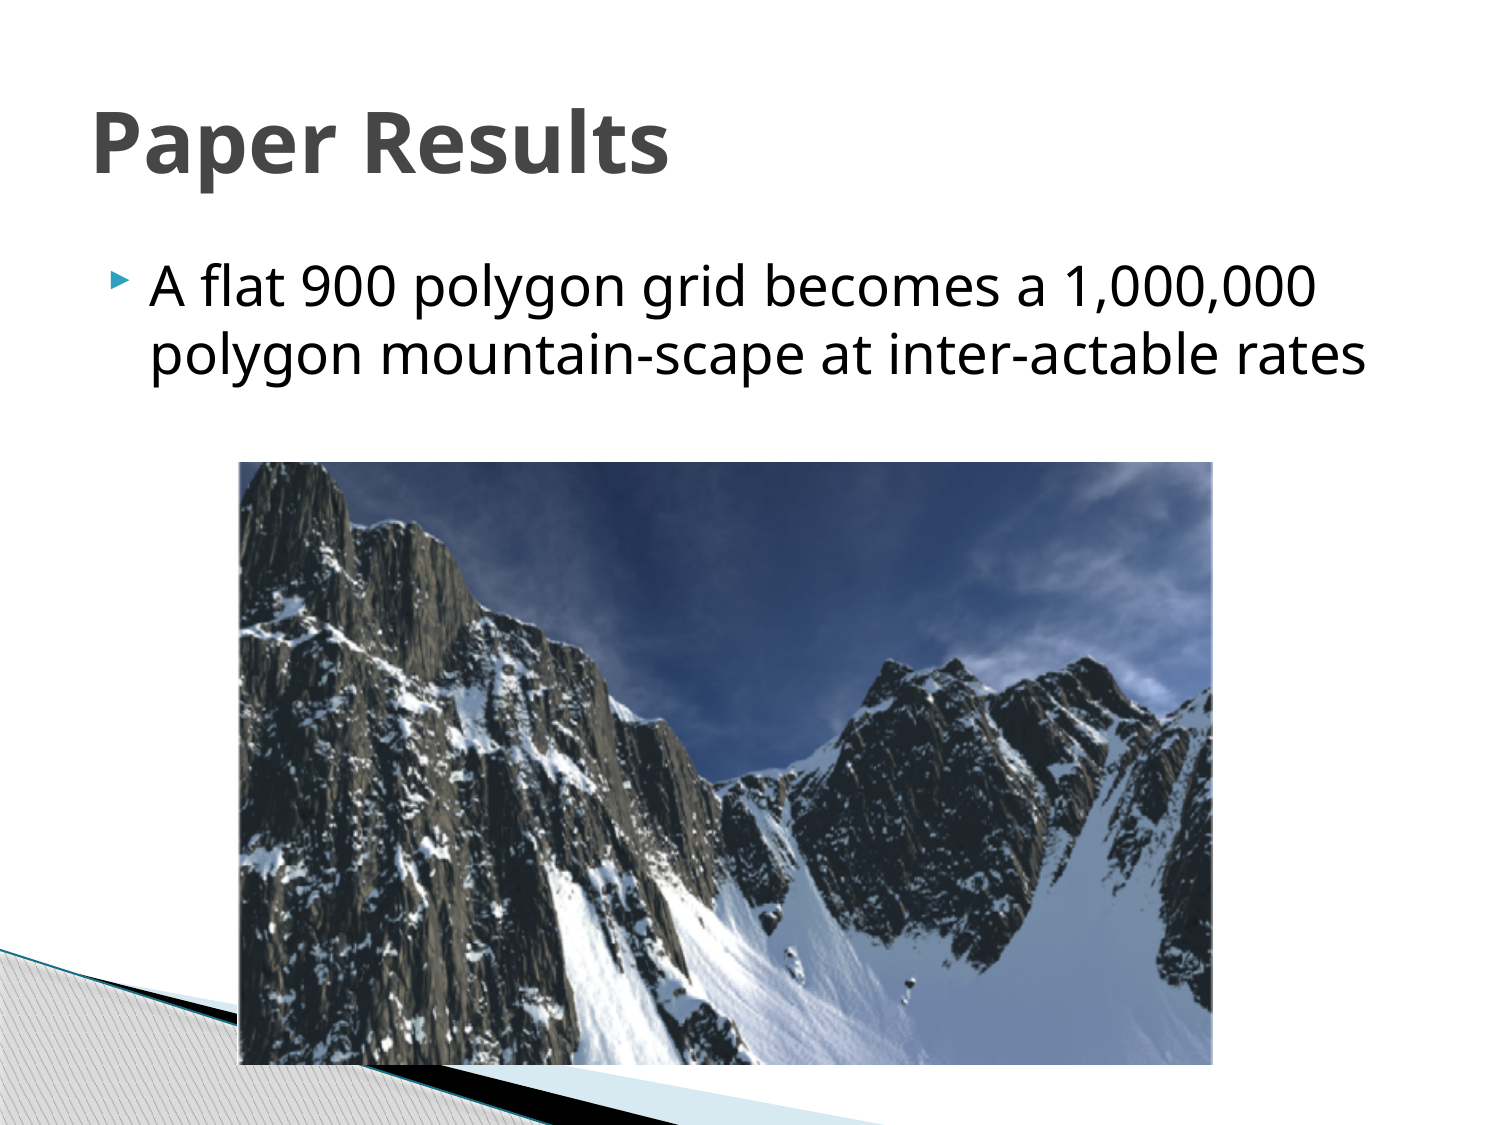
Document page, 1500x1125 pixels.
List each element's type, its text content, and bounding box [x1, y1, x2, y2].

title Paper Results [75, 45, 1425, 233]
list A flat 900 polygon grid becomes a 1,000,000 polygon mountain-scape at inter-actable rates [75, 243, 1425, 986]
picture [237, 462, 1213, 1066]
